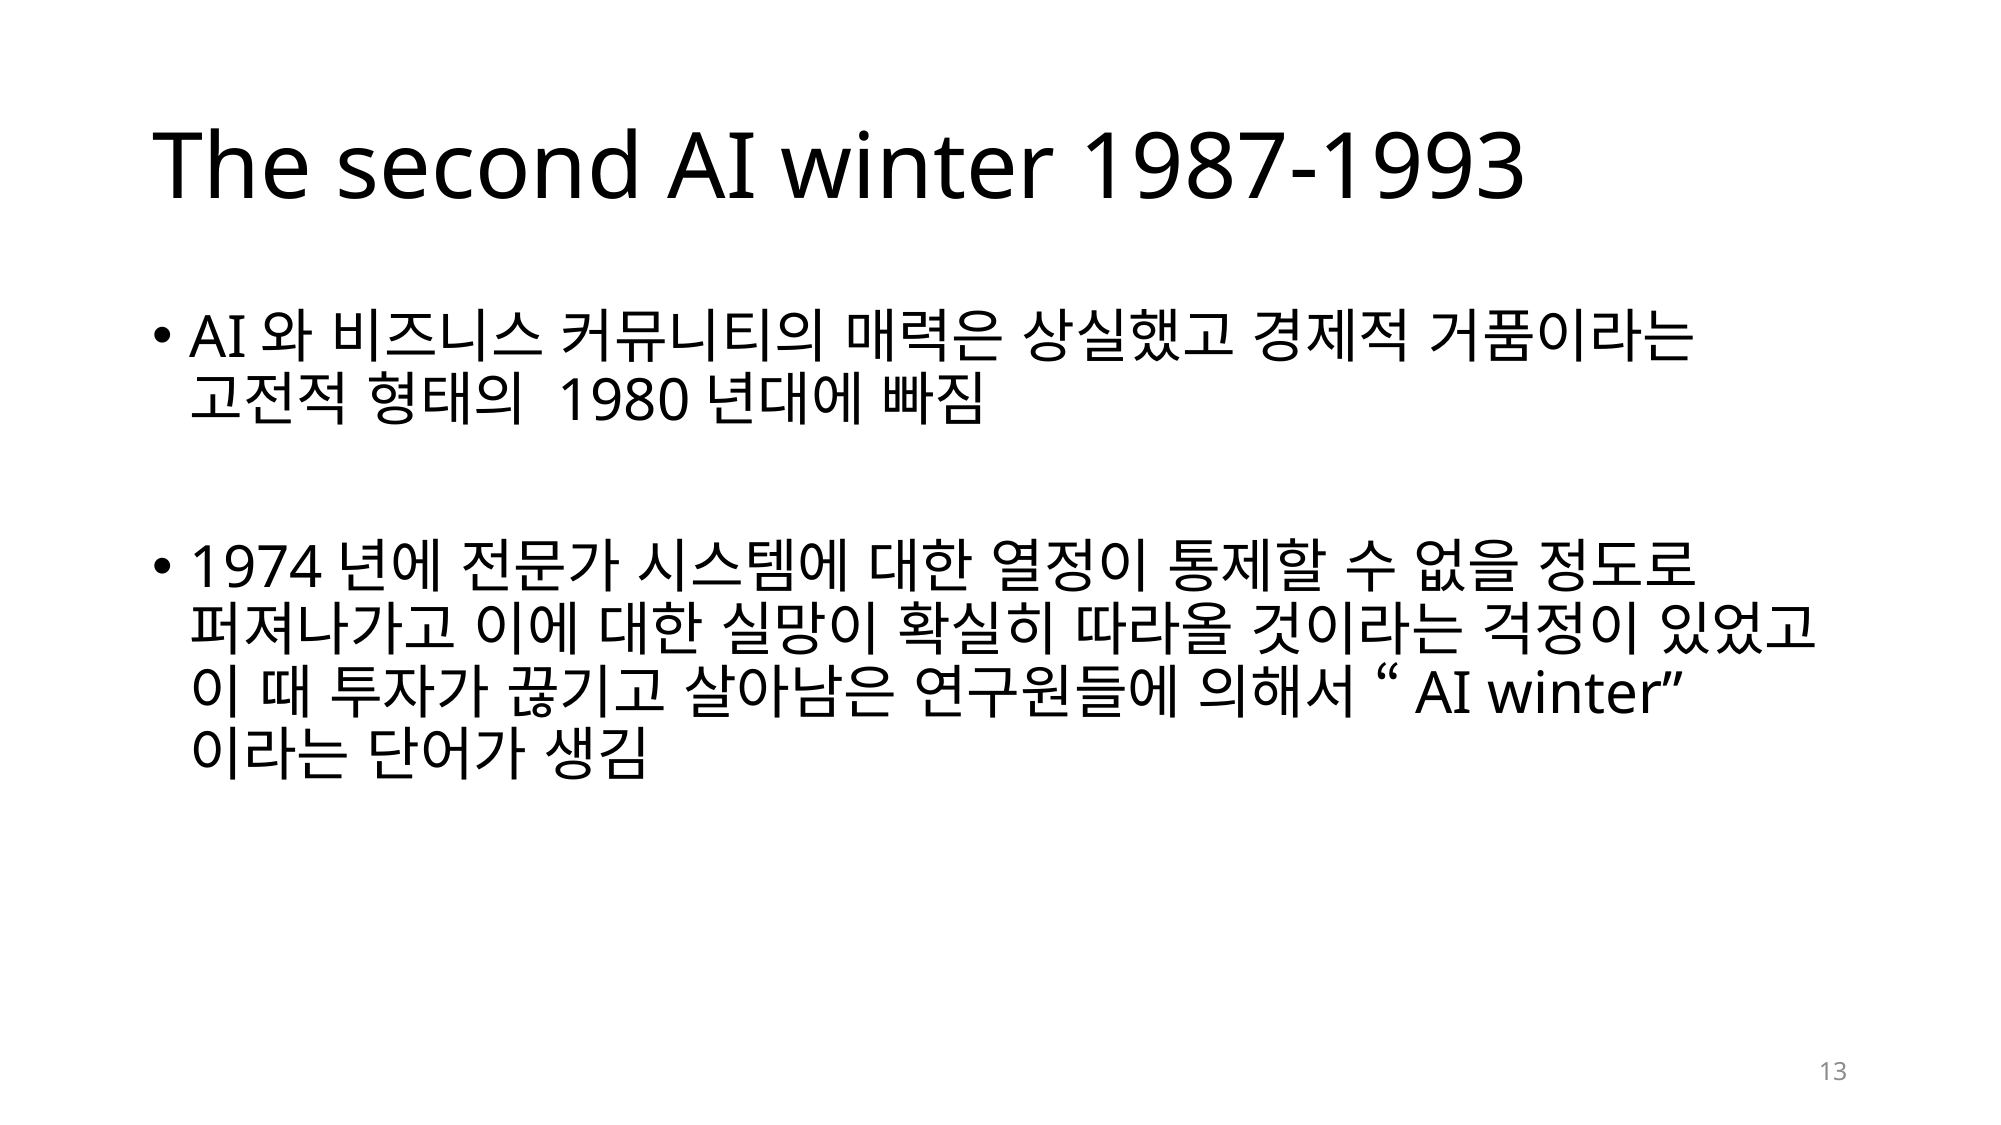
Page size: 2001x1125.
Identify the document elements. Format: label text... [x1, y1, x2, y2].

slide_number 13 [1412, 1042, 1863, 1103]
title The second AI winter 1987-1993 [137, 59, 1863, 278]
list AI와 비즈니스 커뮤니티의 매력은 상실했고 경제적 거품이라는 고전적 형태의 1980년대에 빠짐 1974년에 전문가 시스템에 대한 열정이 통제할 수 없을 정도로 퍼져나가고 이에 대한 실망이 확실히 따라올 것이라는 걱정이 있었고 이 때 투자가 끊기고 살아남은 연구원들에 의해서 “AI winter”이라는 단어가 생김 [137, 299, 1863, 1014]
